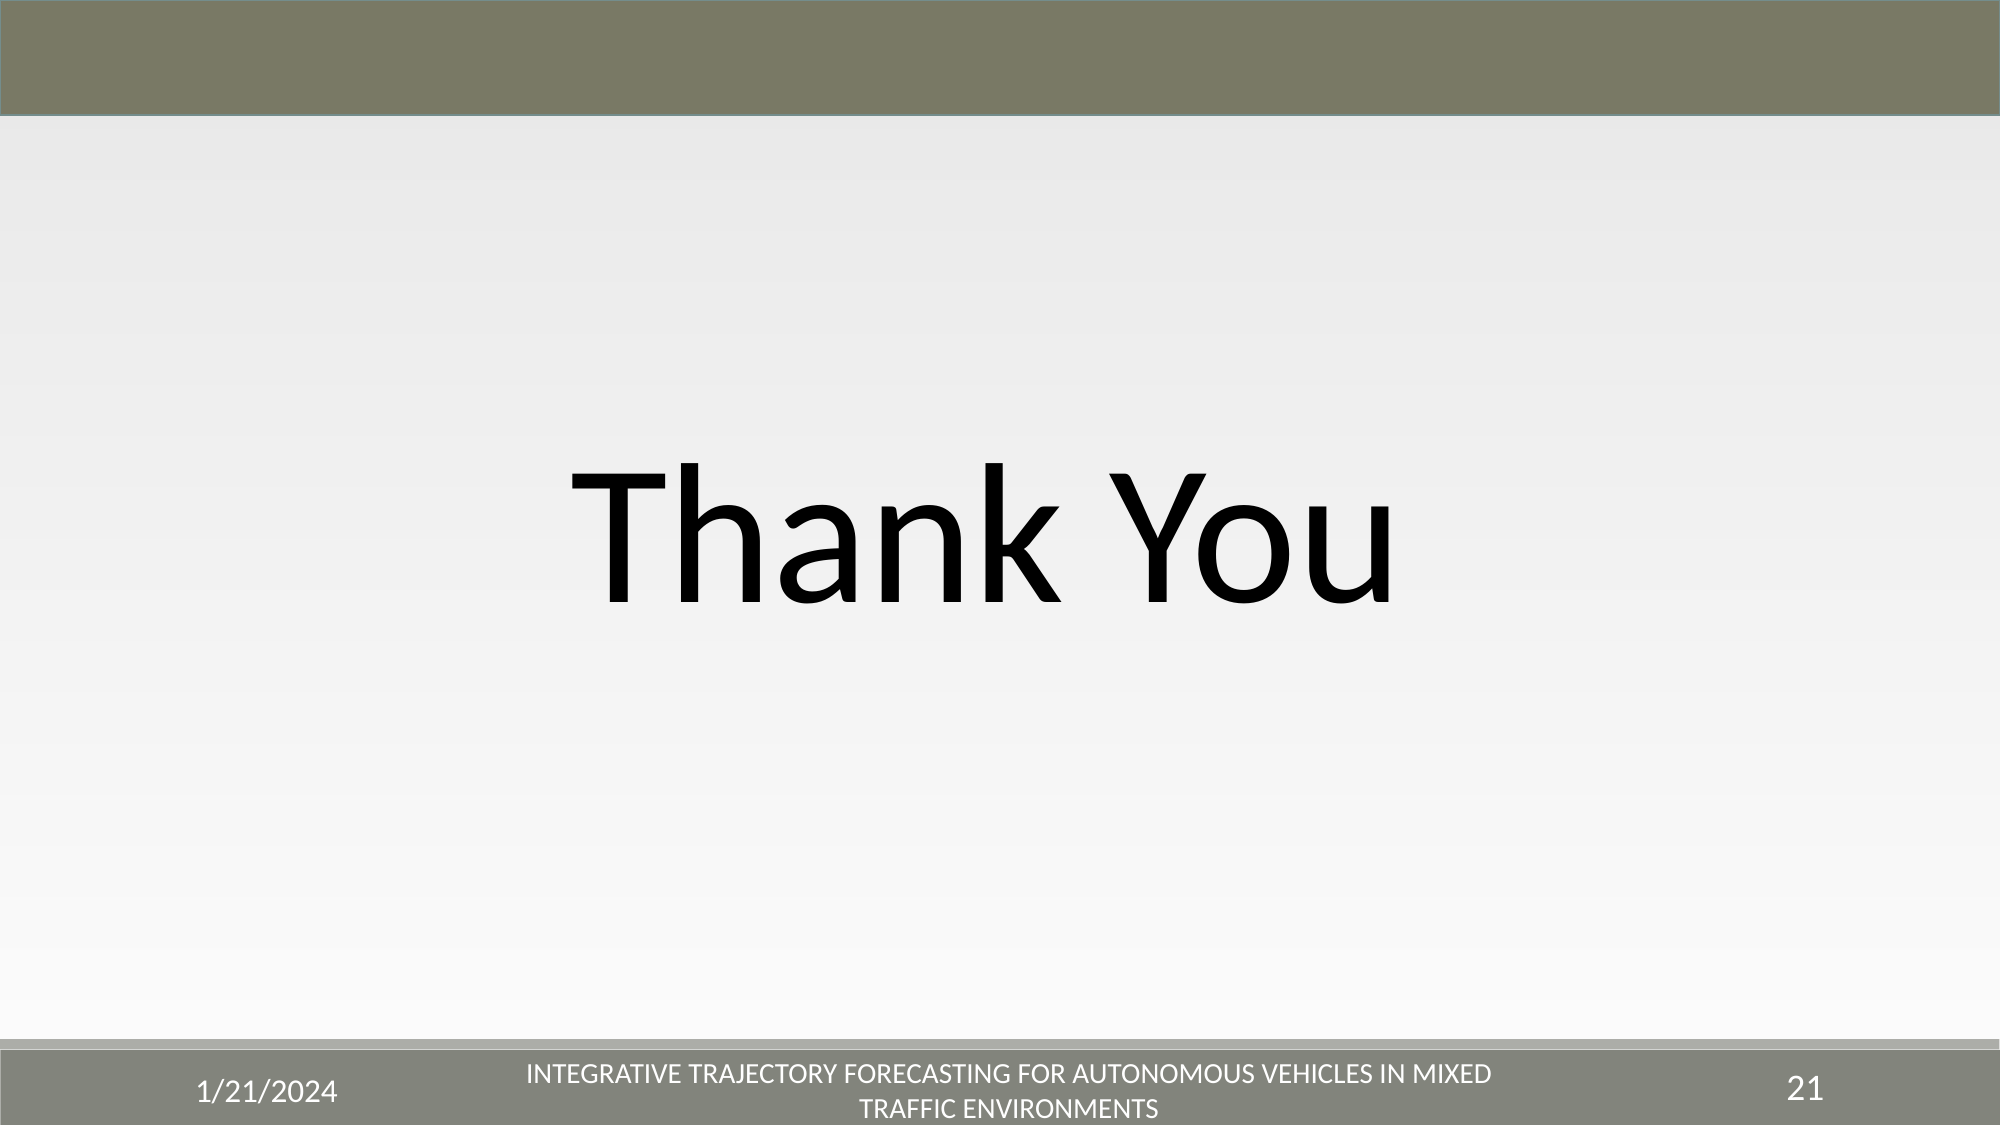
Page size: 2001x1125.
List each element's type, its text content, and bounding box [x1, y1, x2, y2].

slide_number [180, 1059, 507, 1120]
text_box Thank You [555, 395, 1803, 650]
footer Integrative Trajectory Forecasting for Autonomous Vehicles in Mixed Traffic Environments [507, 1059, 1511, 1120]
slide_number 21 [1624, 1055, 1840, 1116]
text_box [0, 0, 2000, 116]
